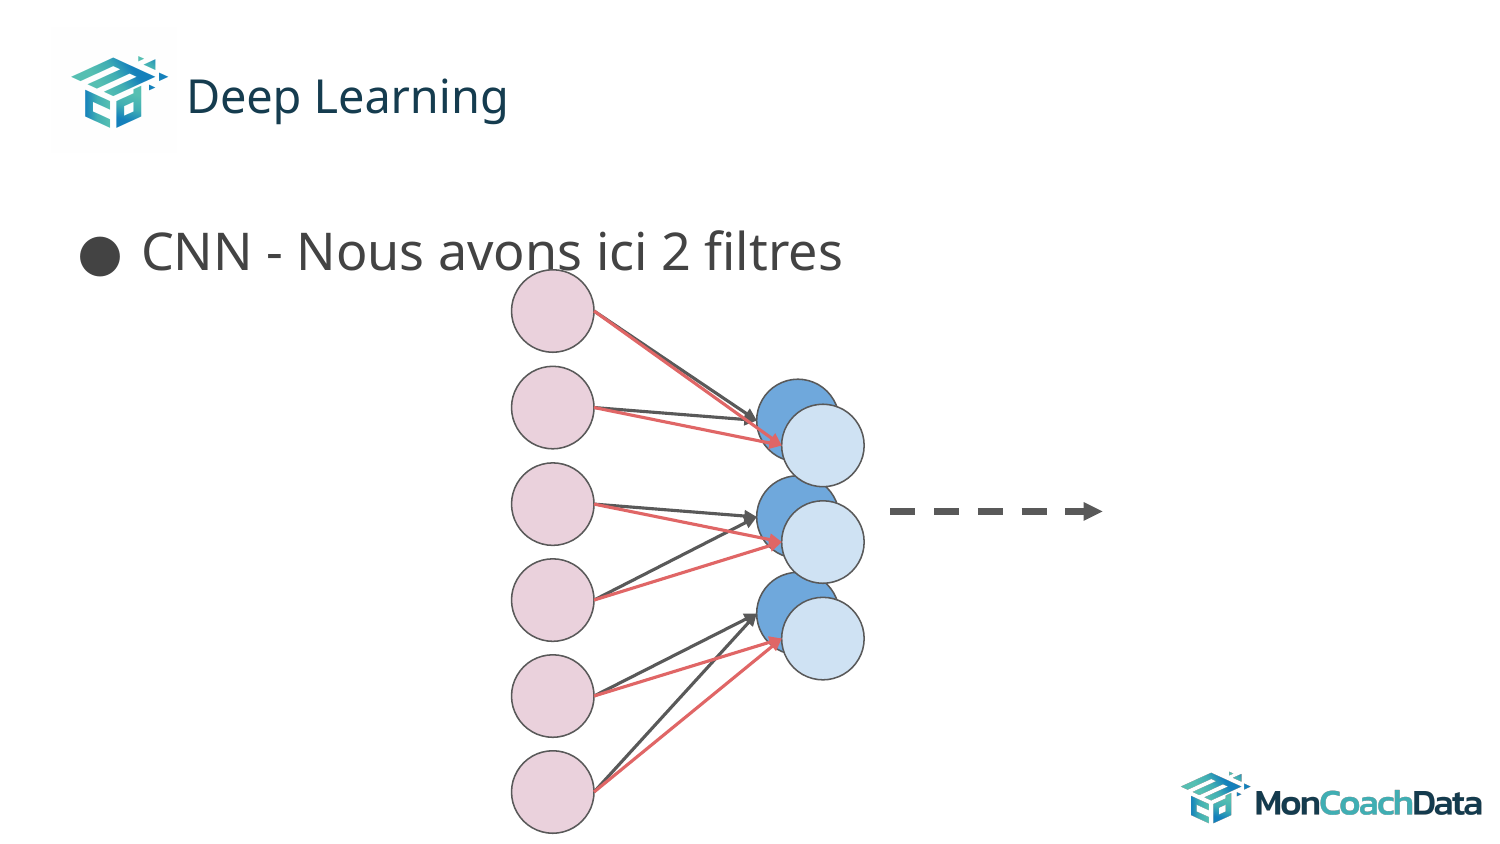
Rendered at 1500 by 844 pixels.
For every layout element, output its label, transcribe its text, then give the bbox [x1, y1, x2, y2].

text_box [593, 638, 782, 793]
text_box [776, 455, 784, 460]
title Deep Learning [171, 48, 1449, 143]
text_box [511, 269, 594, 353]
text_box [593, 613, 757, 636]
text_box [786, 500, 865, 584]
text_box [593, 549, 782, 601]
text_box [511, 654, 587, 738]
text_box [511, 462, 594, 546]
text_box [782, 404, 865, 487]
picture [51, 27, 177, 153]
list CNN - Nous avons ici 2 filtres [51, 189, 1449, 750]
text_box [593, 407, 782, 446]
text_box [786, 379, 837, 423]
text_box [511, 558, 592, 642]
text_box [511, 750, 594, 834]
text_box 3 [592, 607, 757, 615]
picture [1162, 750, 1500, 844]
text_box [593, 503, 782, 543]
text_box [511, 366, 587, 449]
text_box [759, 476, 837, 521]
text_box [781, 597, 865, 680]
text_box [758, 572, 837, 636]
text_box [593, 310, 782, 406]
